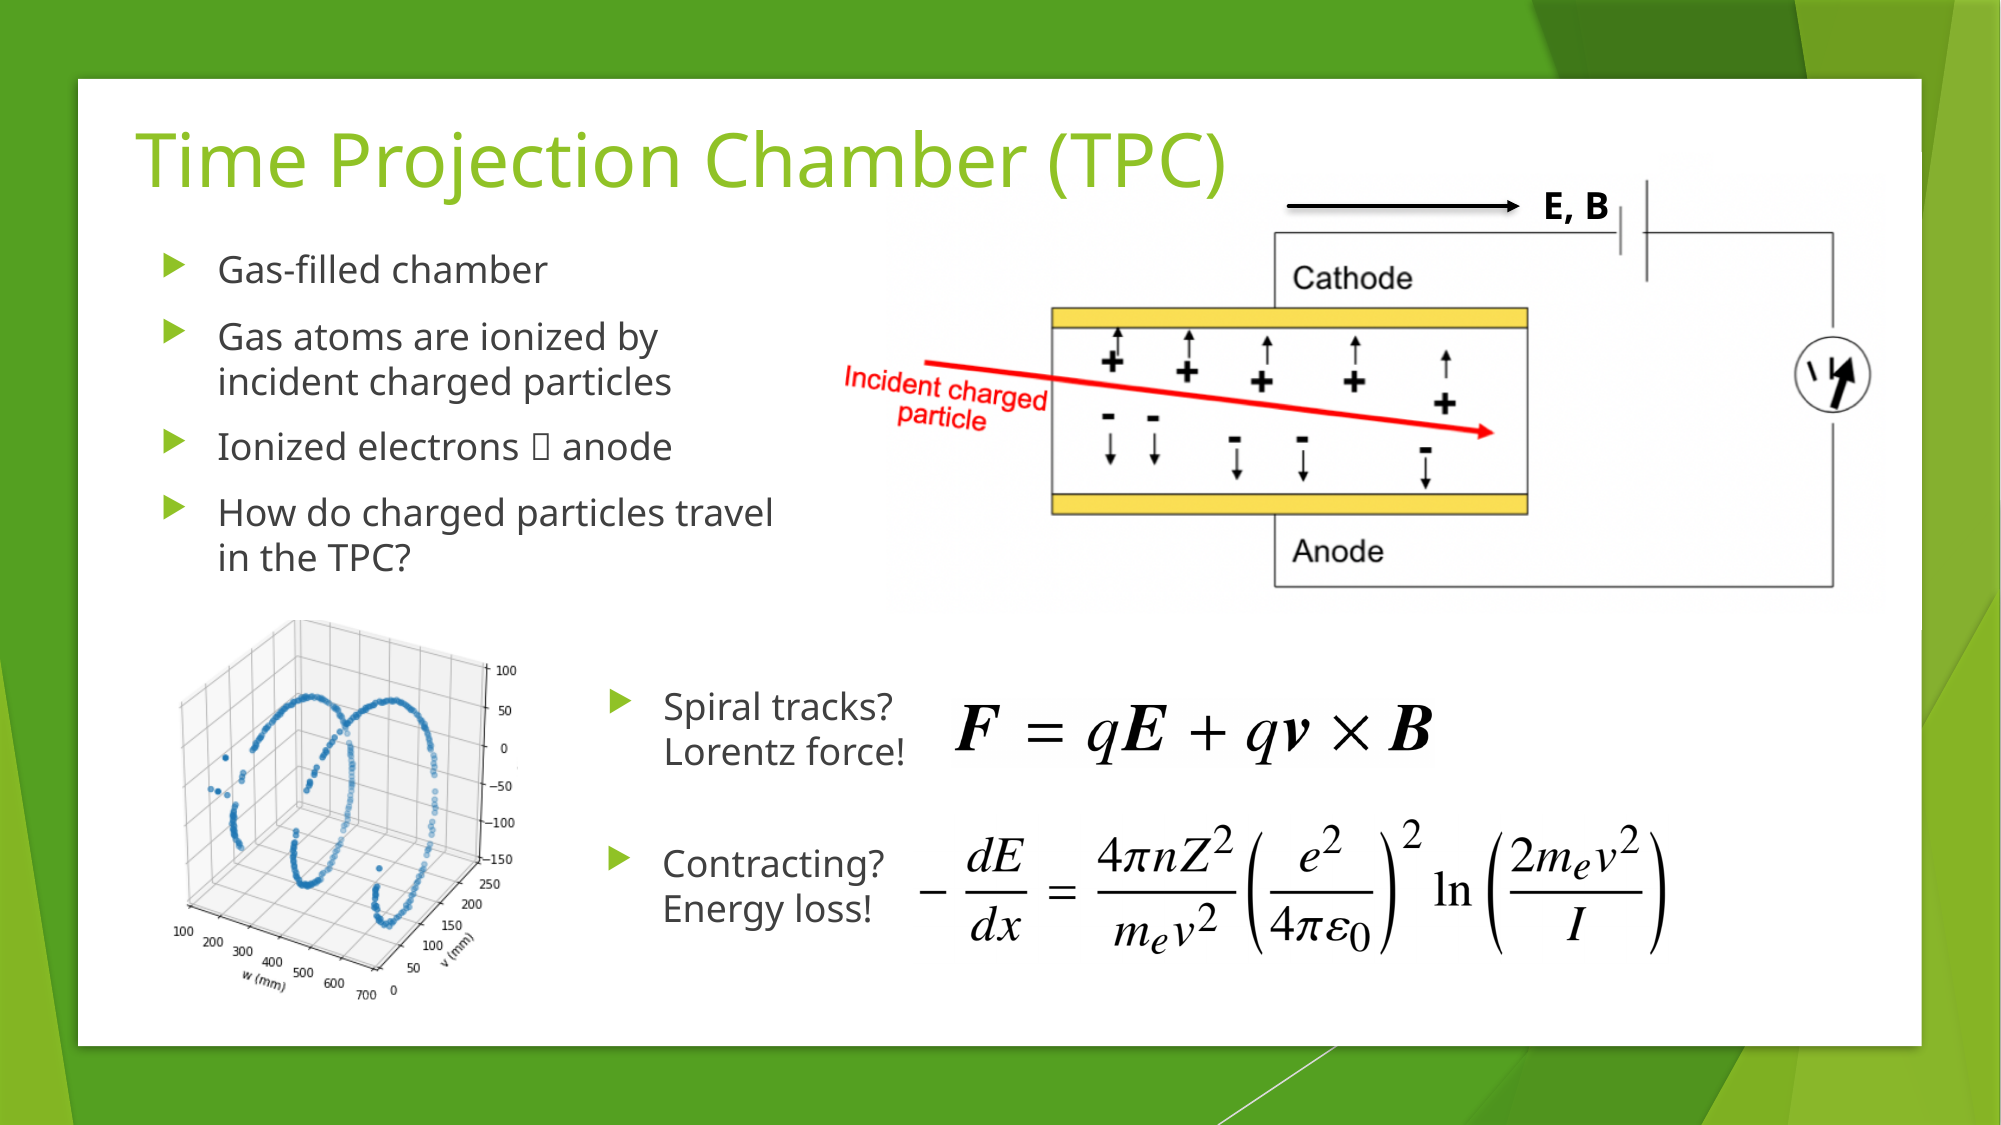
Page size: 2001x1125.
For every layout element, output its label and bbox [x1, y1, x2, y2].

list [802, 150, 1923, 631]
picture [123, 620, 519, 1008]
picture [912, 813, 1669, 965]
text_box [0, 0, 2000, 1125]
picture [950, 698, 1435, 769]
